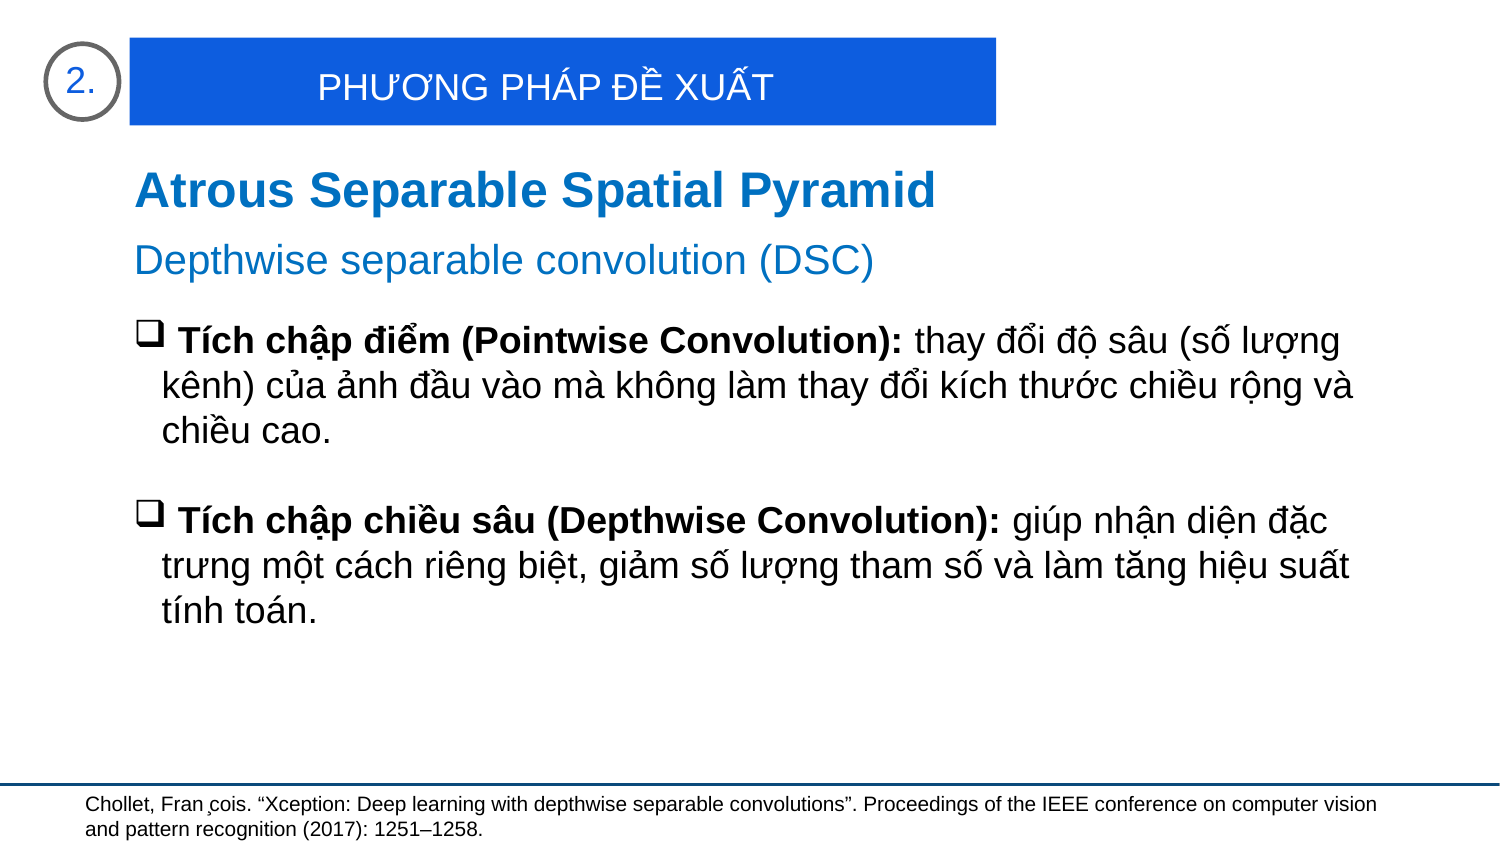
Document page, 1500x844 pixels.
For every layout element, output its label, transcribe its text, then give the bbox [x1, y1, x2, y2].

text_box Chollet, Fran ̧cois. “Xception: Deep learning with depthwise separable convolutions”. Proceedings of the IEEE conference on computer vision and pattern recognition (2017): 1251–1258. [70, 794, 1432, 844]
text_box Tích chập điểm (Pointwise Convolution): thay đổi độ sâu (số lượng kênh) của ảnh đầu vào mà không làm thay đổi kích thước chiều rộng và chiều cao. Tích chập chiều sâu (Depthwise Convolution): giúp nhận diện đặc trưng một cách riêng biệt, giảm số lượng tham số và làm tăng hiệu suất tính toán. [118, 308, 1418, 714]
text_box Atrous Separable Spatial Pyramid [119, 149, 1480, 225]
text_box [0, 37, 997, 126]
text_box Depthwise separable convolution (DSC)​ [118, 225, 900, 290]
